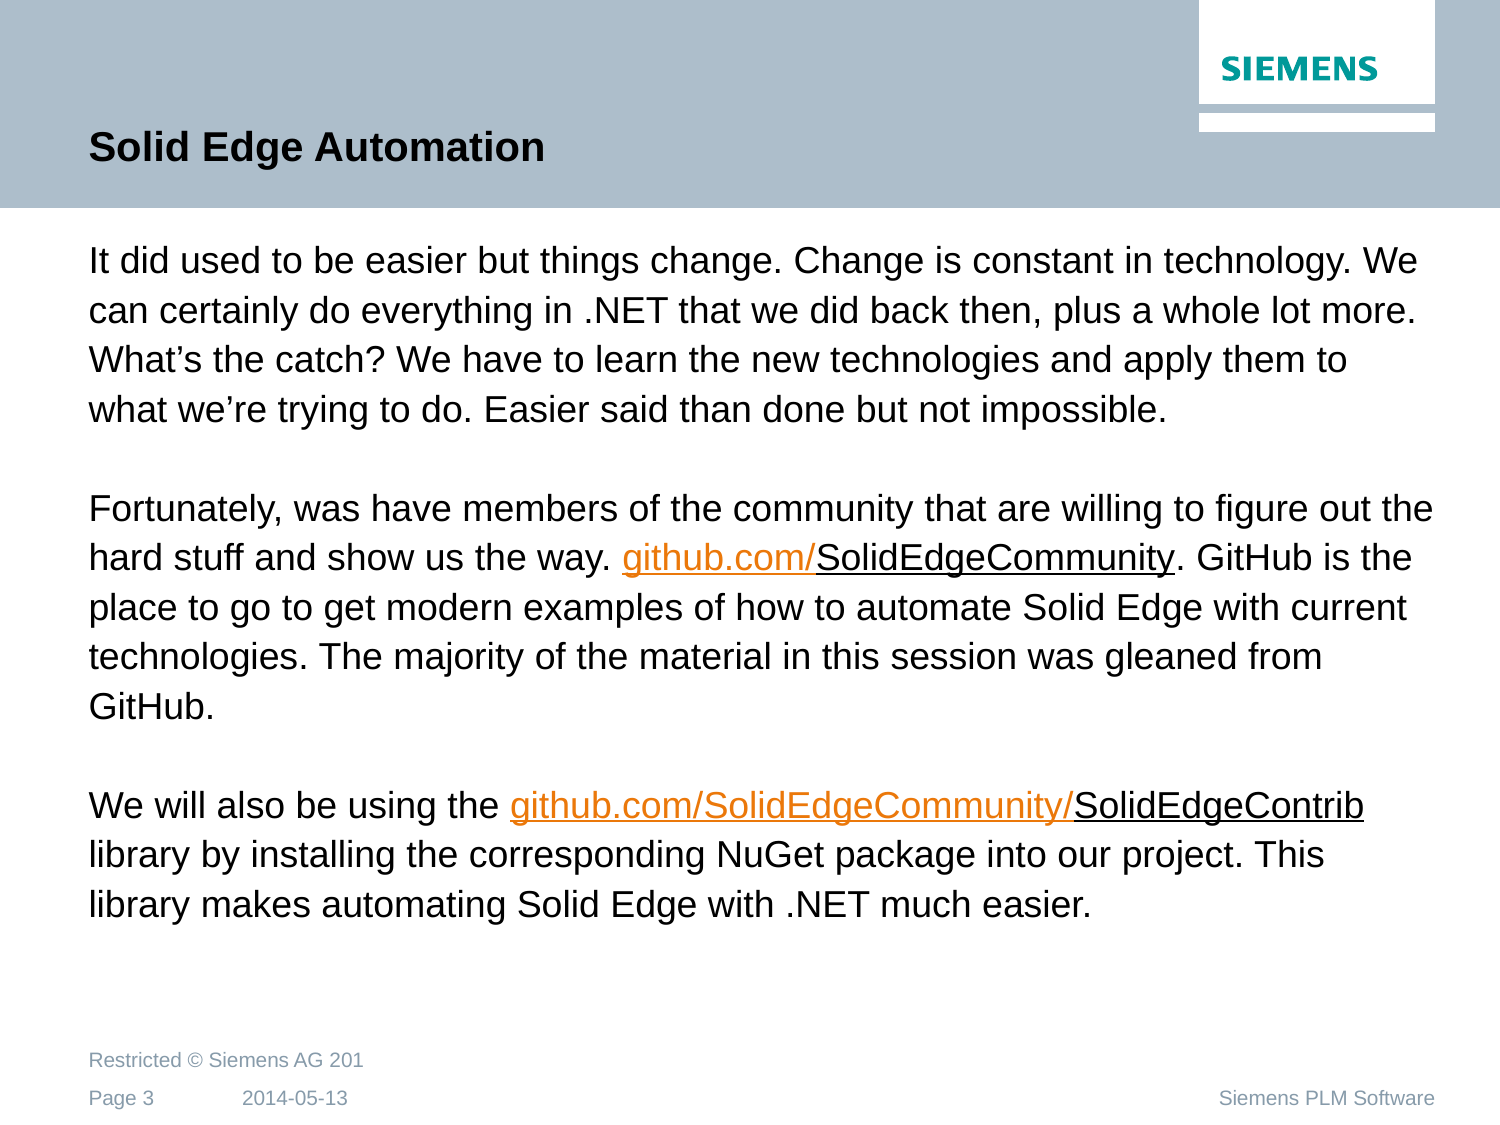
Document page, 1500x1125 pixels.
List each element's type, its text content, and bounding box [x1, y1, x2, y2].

title Solid Edge Automation [0, 0, 1500, 209]
list It did used to be easier but things change. Change is constant in technology. We can certainly do everything in .NET that we did back then, plus a whole lot more. What’s the catch? We have to learn the new technologies and apply them to what we’re trying to do. Easier said than done but not impossible. Fortunately, was have members of the community that are willing to figure out the hard stuff and show us the way. github.com/SolidEdgeCommunity. GitHub is the place to go to get modern examples of how to automate Solid Edge with current technologies. The majority of the material in this session was gleaned from GitHub. We will also be using the github.com/SolidEdgeCommunity/SolidEdgeContrib library by installing the corresponding NuGet package into our project. This library makes automating Solid Edge with .NET much easier. [88, 231, 1436, 1012]
